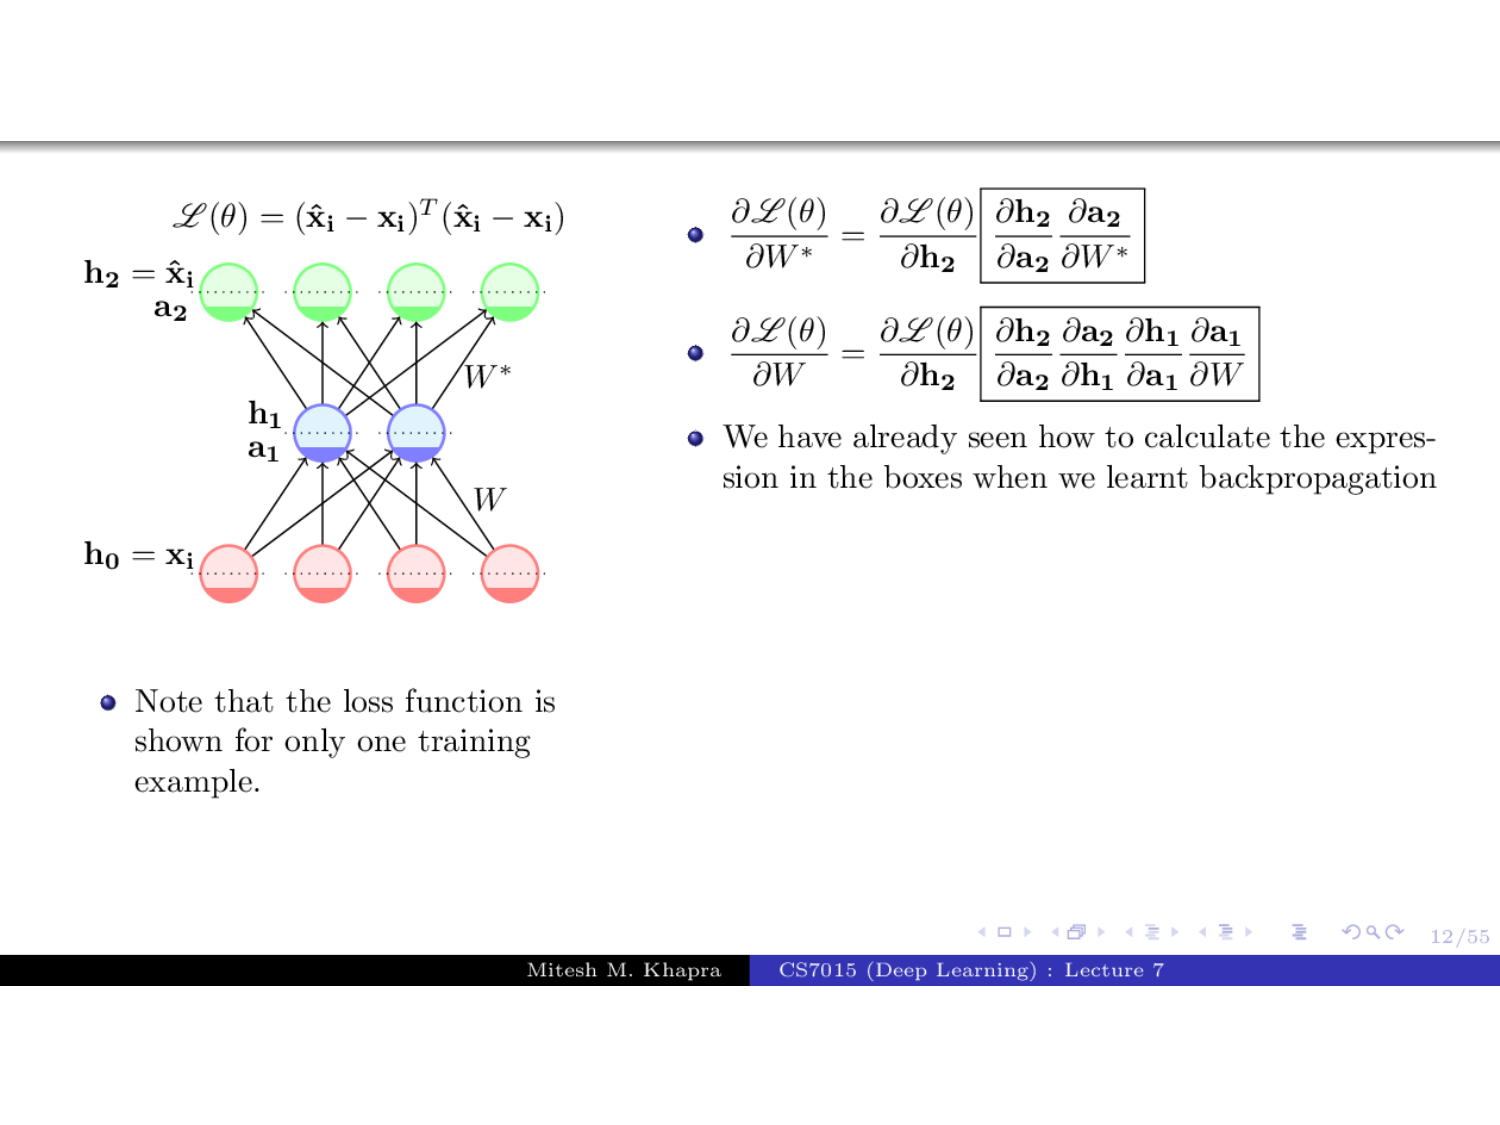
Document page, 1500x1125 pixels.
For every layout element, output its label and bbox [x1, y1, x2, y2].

picture [0, 141, 1500, 986]
